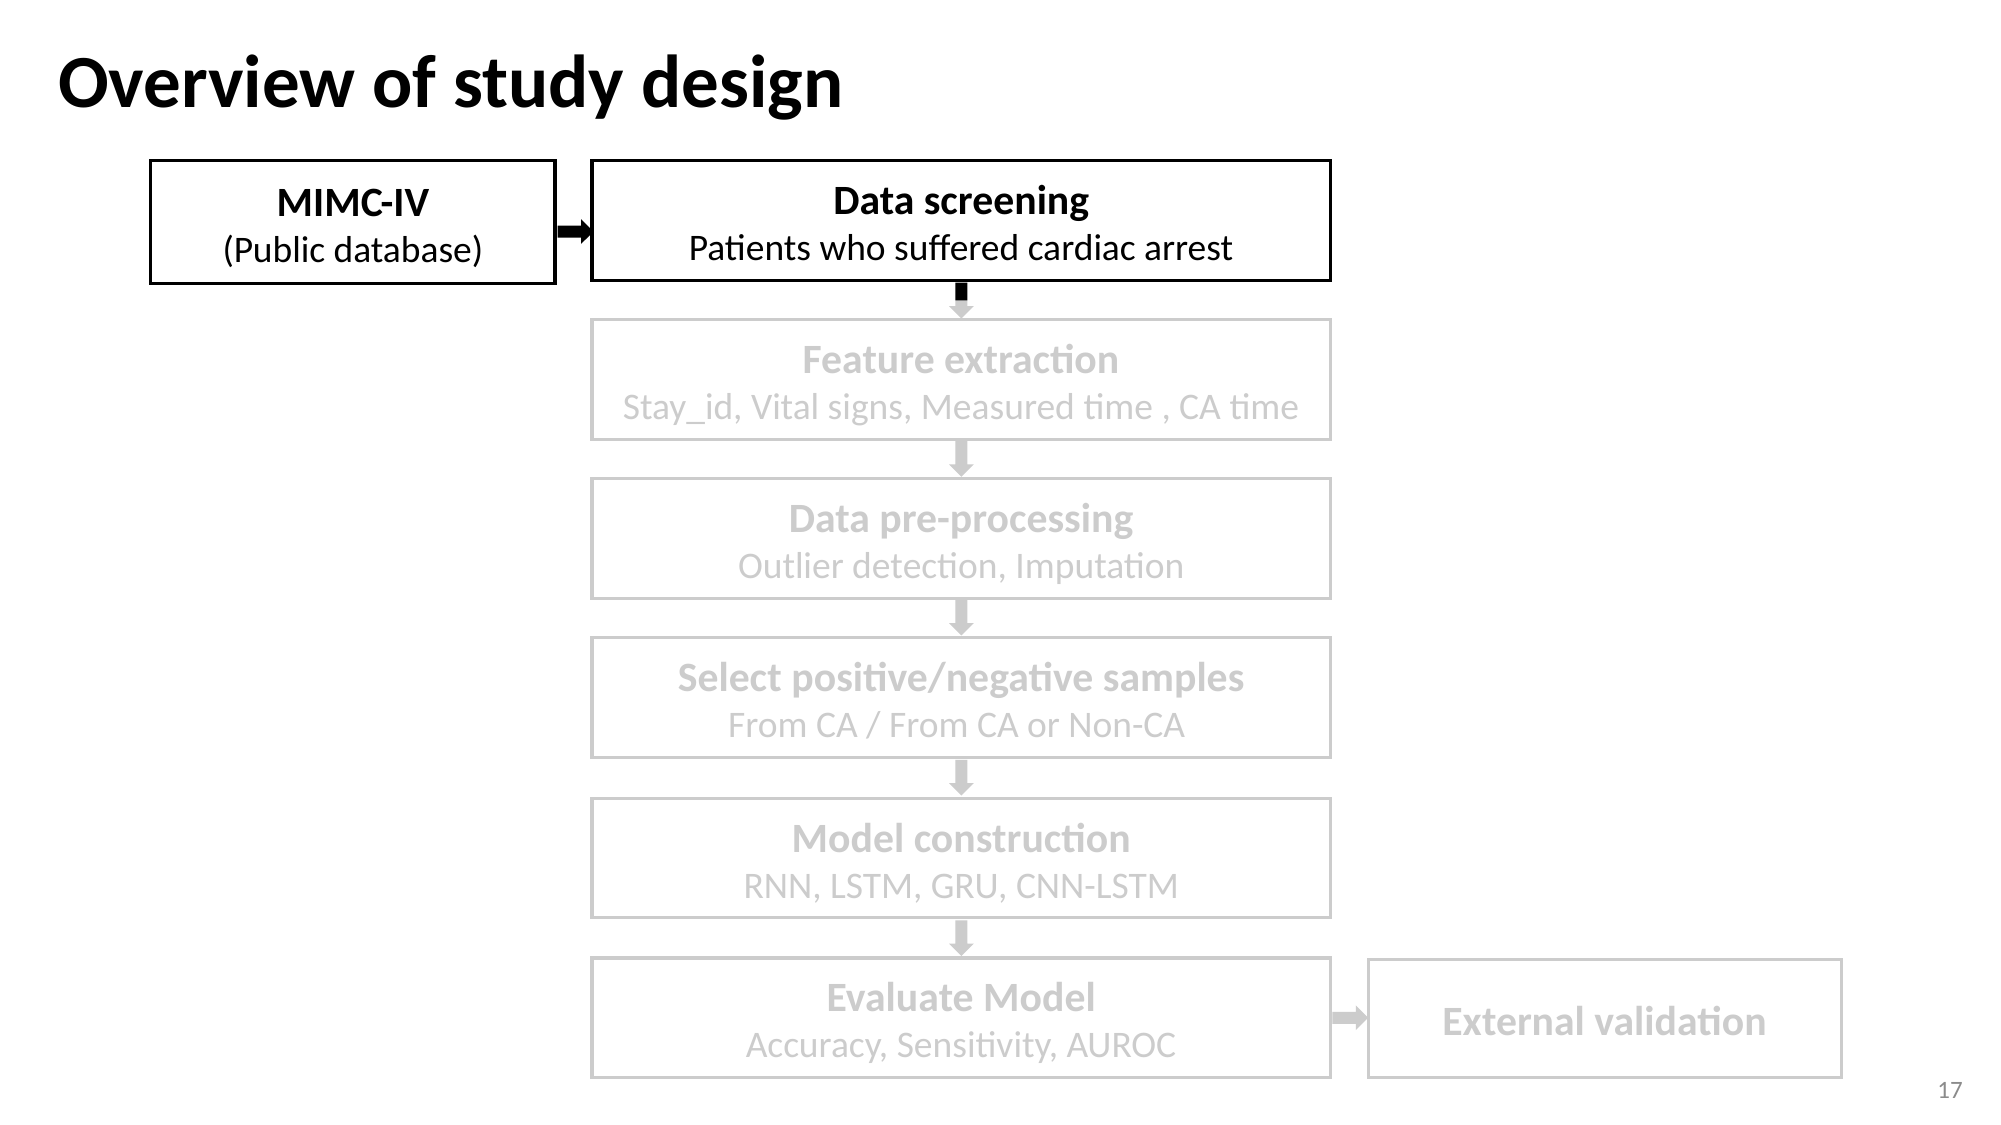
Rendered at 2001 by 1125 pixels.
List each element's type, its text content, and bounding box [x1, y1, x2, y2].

text_box Overview of study design [31, 25, 872, 131]
slide_number 17 [1883, 1059, 1978, 1119]
text_box [955, 282, 968, 299]
text_box MIMC-IV (Public database) [150, 159, 556, 285]
text_box [557, 219, 594, 244]
text_box [558, 299, 1865, 1094]
text_box Data screening Patients who suffered cardiac arrest [591, 159, 1332, 281]
